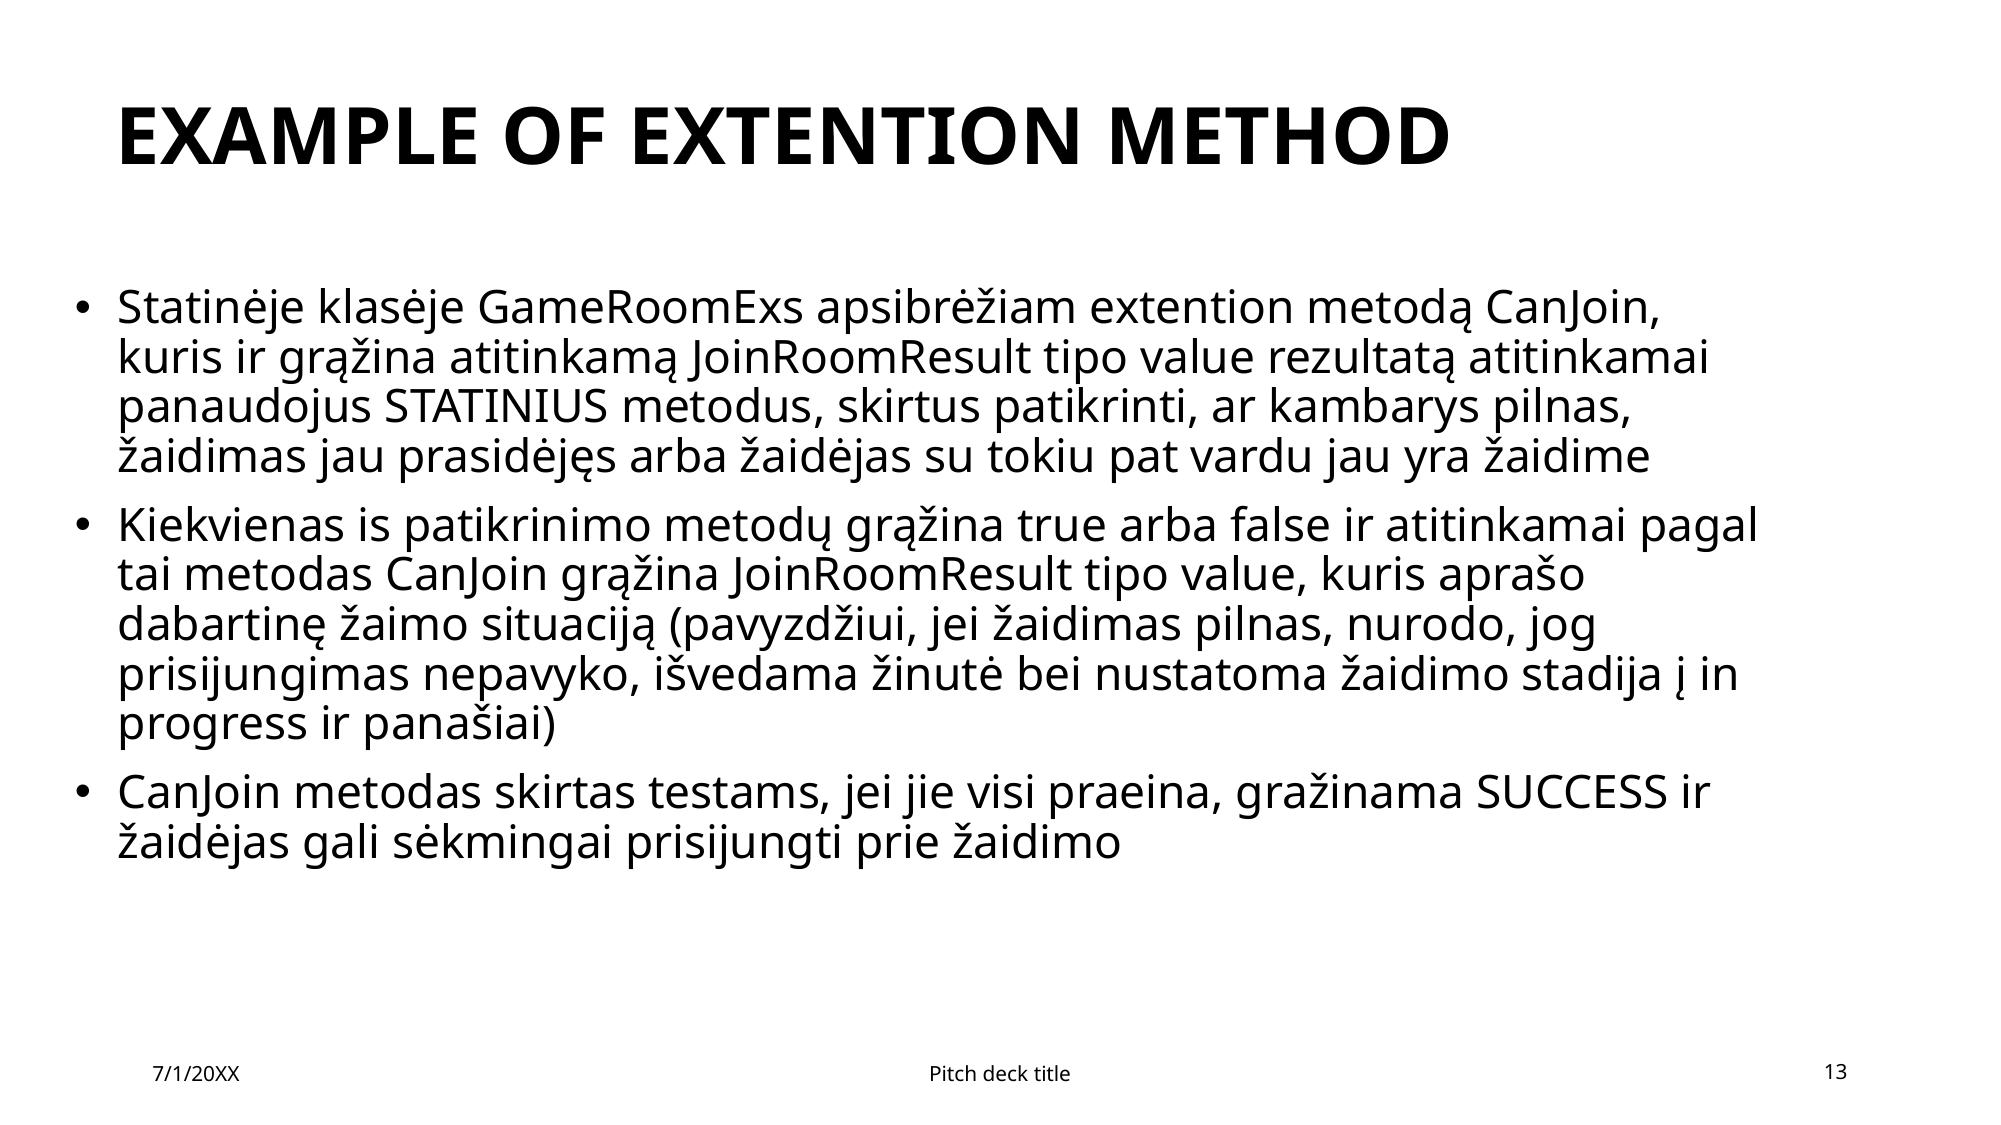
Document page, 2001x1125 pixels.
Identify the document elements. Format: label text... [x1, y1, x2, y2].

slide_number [137, 1042, 588, 1103]
slide_number 13 [1412, 1042, 1863, 1103]
footer Pitch deck title [662, 1042, 1338, 1103]
list Statinėje klasėje GameRoomExs apsibrėžiam extention metodą CanJoin, kuris ir grąžina atitinkamą JoinRoomResult tipo value rezultatą atitinkamai panaudojus STATINIUS metodus, skirtus patikrinti, ar kambarys pilnas, žaidimas jau prasidėjęs arba žaidėjas su tokiu pat vardu jau yra žaidime Kiekvienas is patikrinimo metodų grąžina true arba false ir atitinkamai pagal tai metodas CanJoin grąžina JoinRoomResult tipo value, kuris aprašo dabartinę žaimo situaciją (pavyzdžiui, jei žaidimas pilnas, nurodo, jog prisijungimas nepavyko, išvedama žinutė bei nustatoma žaidimo stadija į in progress ir panašiai) CanJoin metodas skirtas testams, jei jie visi praeina, gražinama SUCCESS ir žaidėjas gali sėkmingai prisijungti prie žaidimo [59, 276, 1785, 878]
title EXAMPLE OF EXTENTION METHOD [100, 30, 1826, 248]
